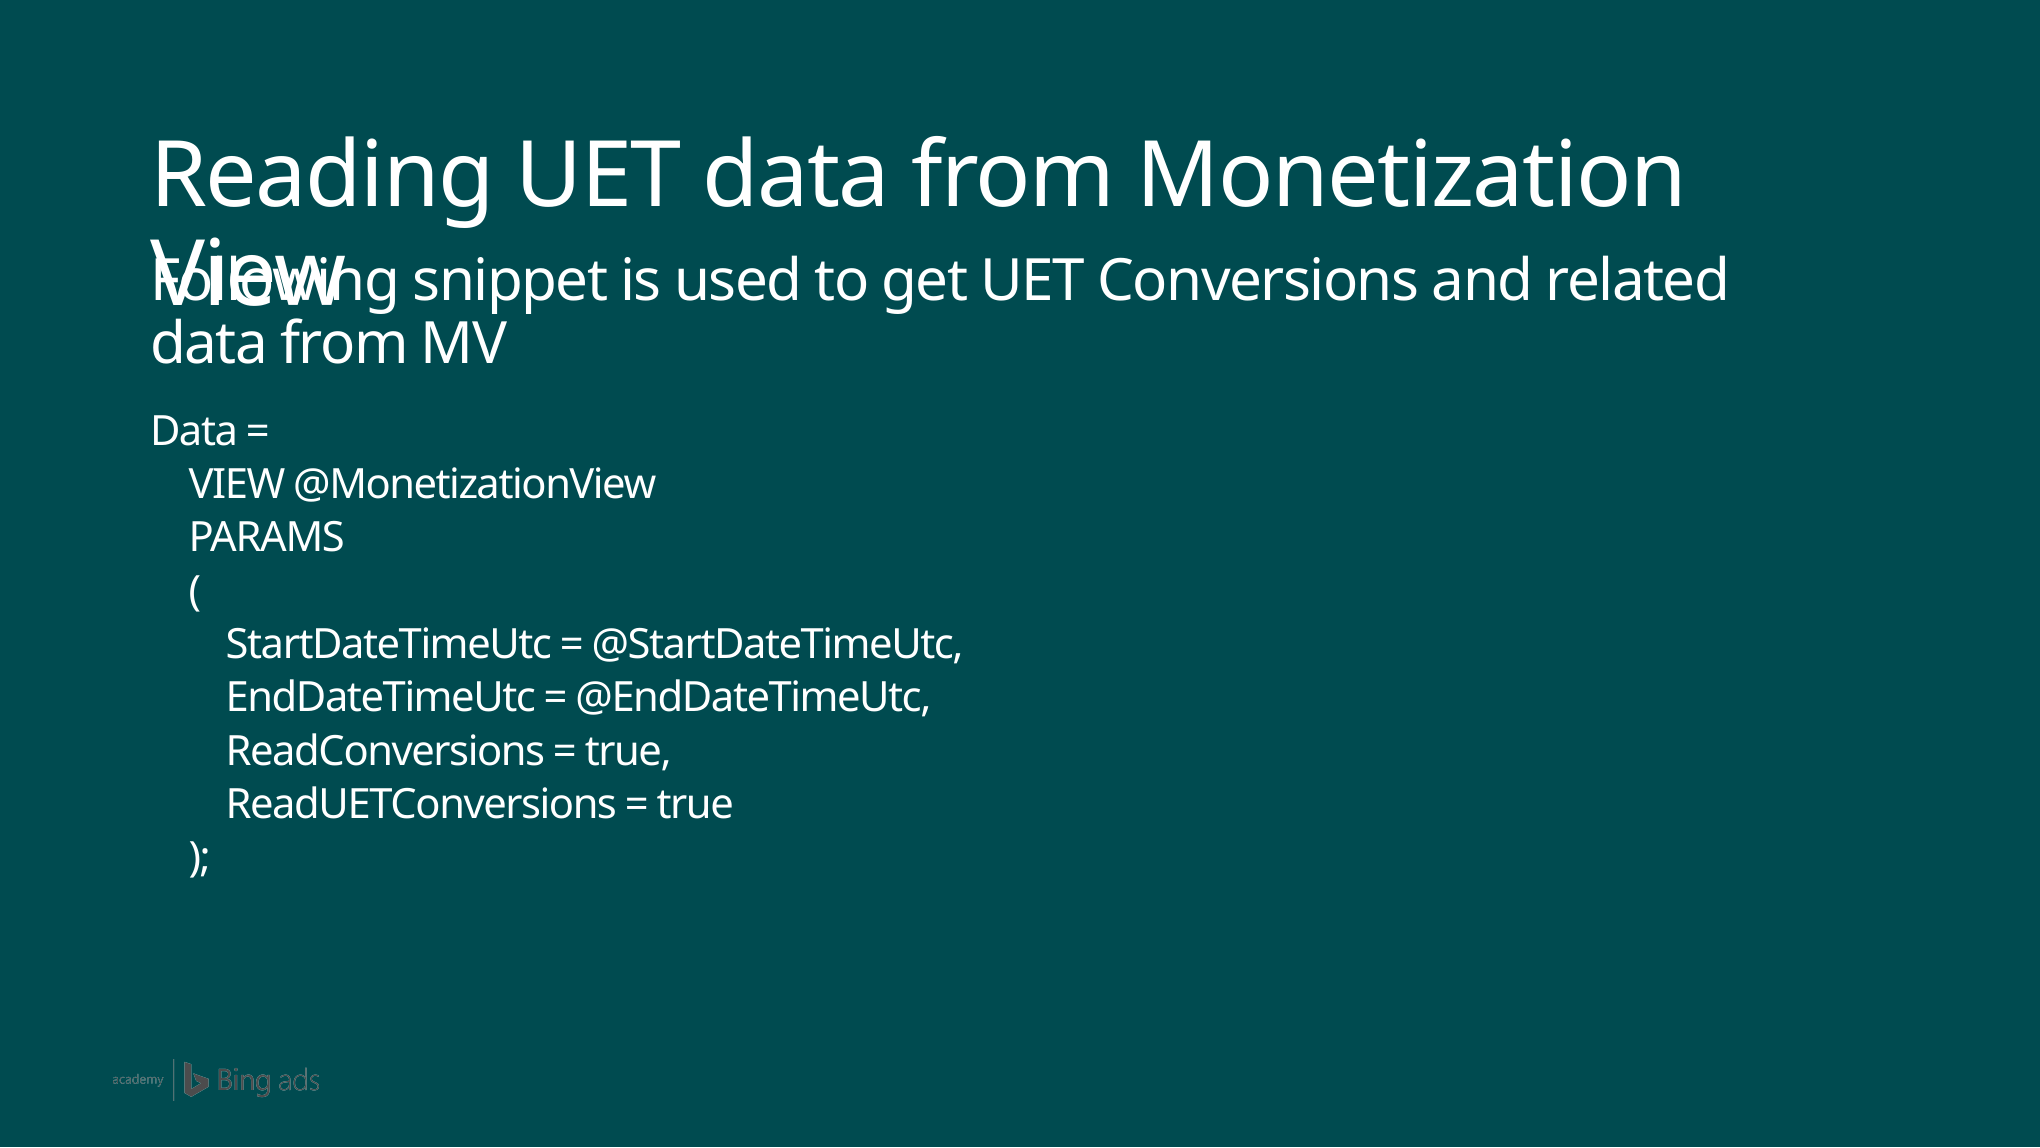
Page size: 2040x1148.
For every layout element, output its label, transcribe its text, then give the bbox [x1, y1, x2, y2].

list Data = VIEW @MonetizationView PARAMS ( StartDateTimeUtc = @StartDateTimeUtc, EndDateTimeUtc = @EndDateTimeUtc, ReadConversions = true, ReadUETConversions = true ); [0, 409, 1784, 1027]
picture [113, 1059, 319, 1101]
list Following snippet is used to get UET Conversions and related data from MV [0, 249, 1784, 378]
list Reading UET data from Monetization View [0, 126, 1784, 212]
